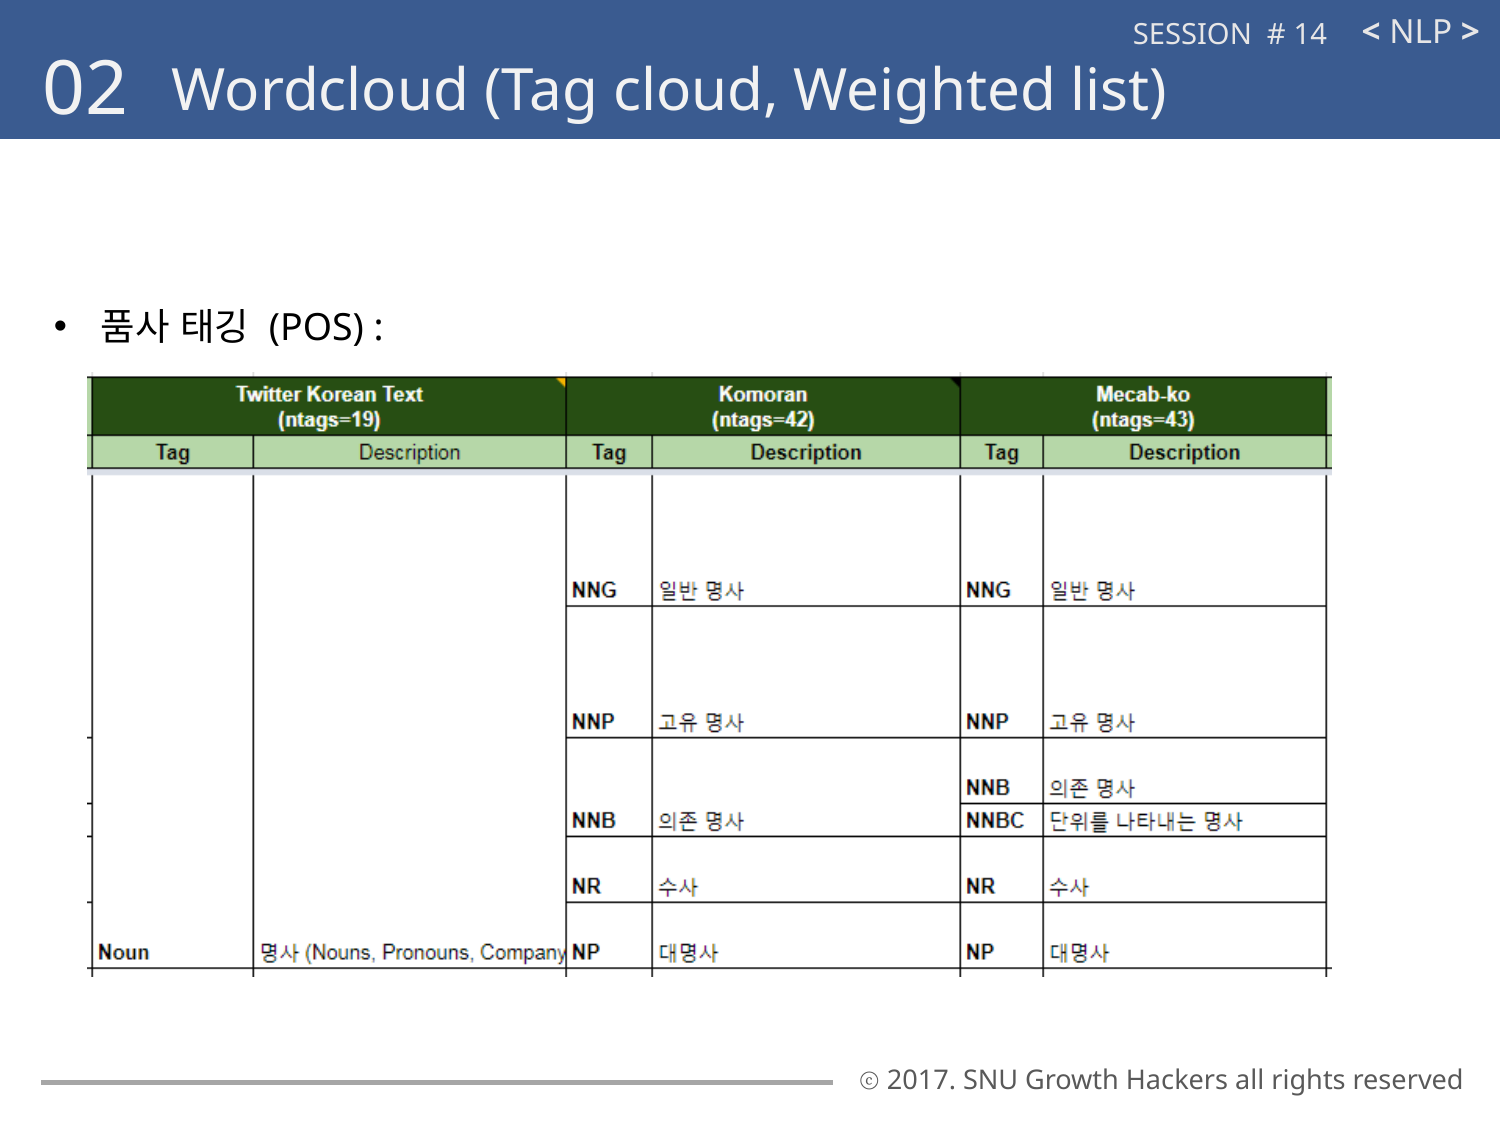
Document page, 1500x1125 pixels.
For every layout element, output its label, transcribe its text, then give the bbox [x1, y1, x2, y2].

text_box 02 [27, 32, 144, 138]
text_box [0, 0, 1500, 139]
text_box < NLP > [1346, 2, 1495, 58]
picture [87, 372, 1332, 977]
text_box Wordcloud (Tag cloud, Weighted list) [157, 44, 1183, 130]
text_box 품사 태깅 (POS) : [39, 273, 1445, 356]
text_box SESSION # 14 [1118, 7, 1350, 58]
text_box ⓒ 2017. SNU Growth Hackers all rights reserved [844, 1055, 1495, 1103]
